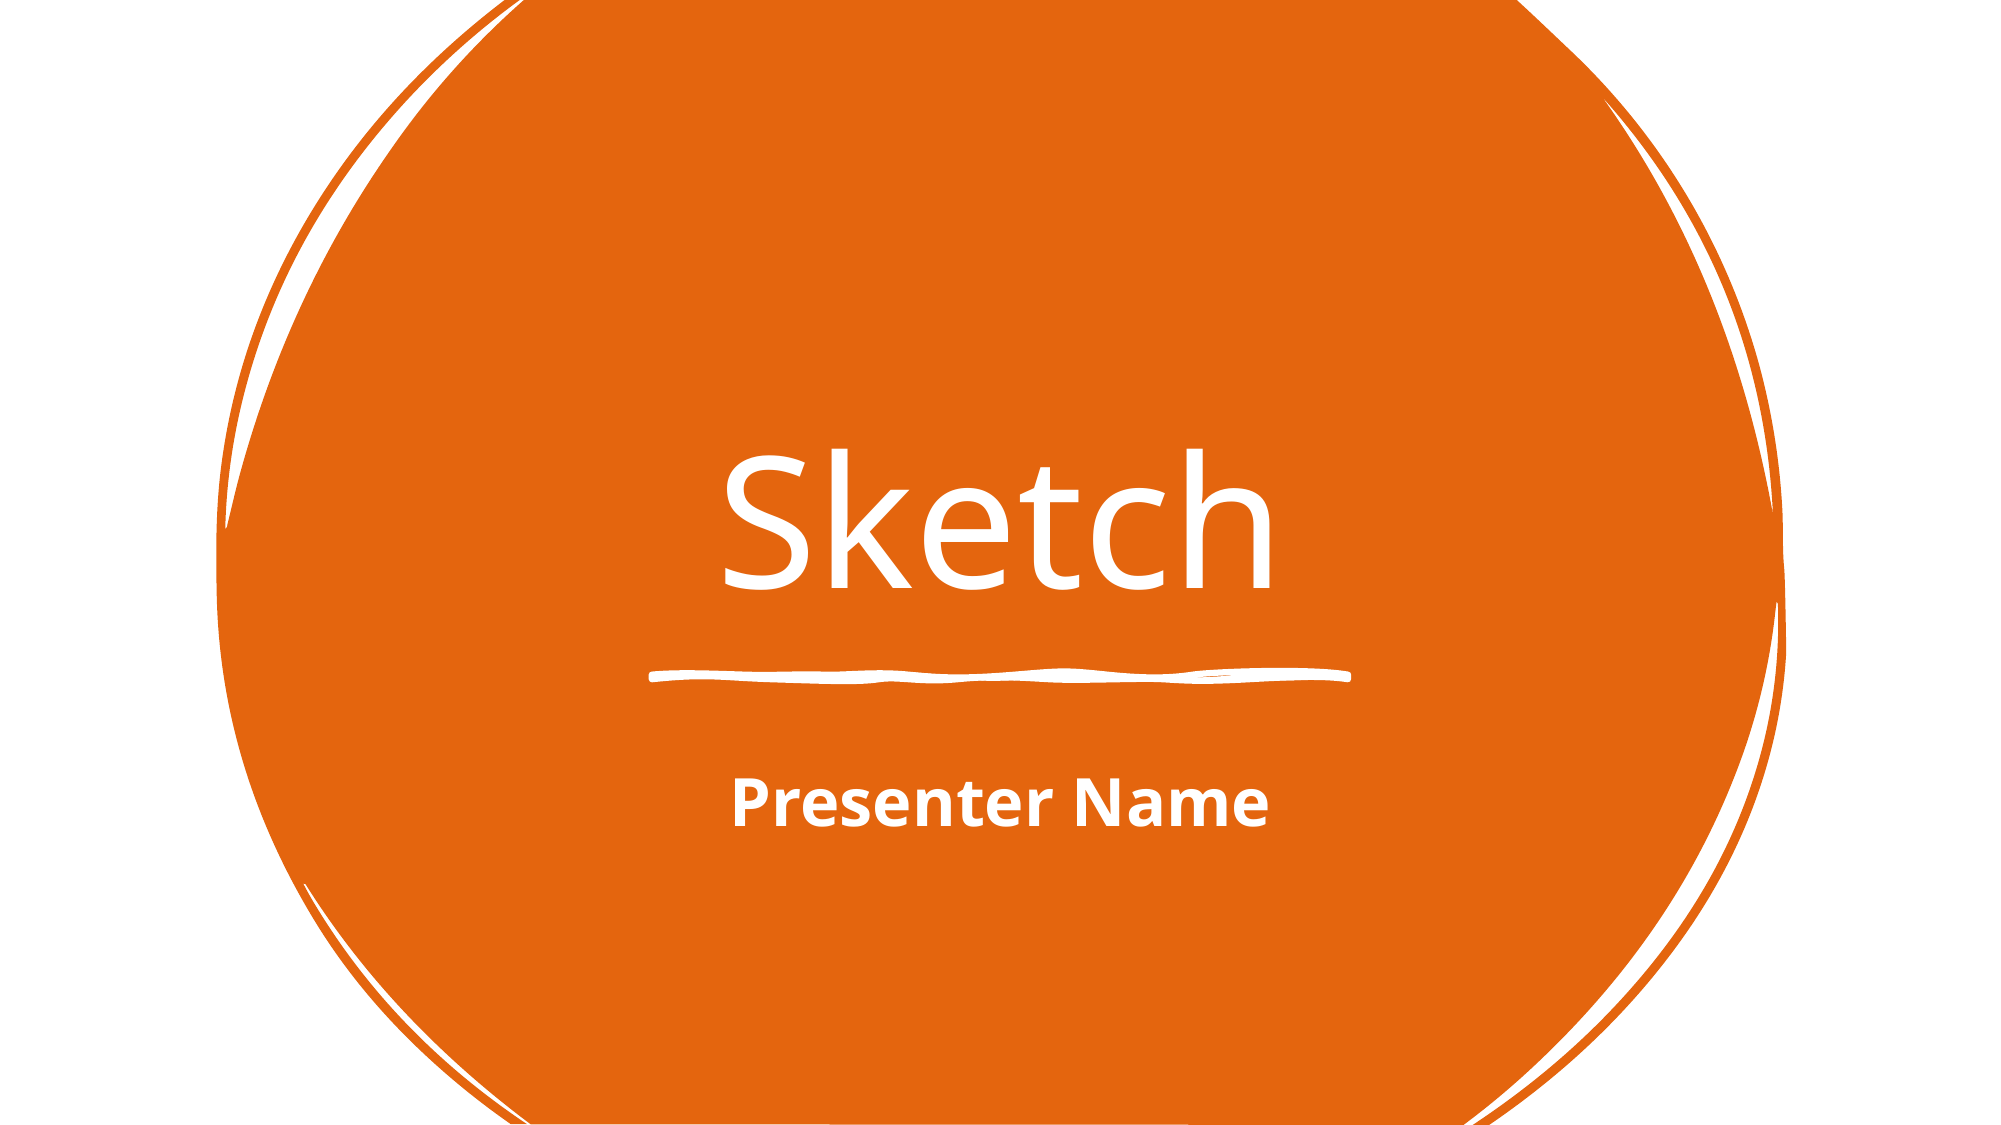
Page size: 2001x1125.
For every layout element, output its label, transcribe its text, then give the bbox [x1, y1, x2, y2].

subtitle Presenter Name [431, 743, 1569, 899]
title Sketch [420, 157, 1581, 633]
